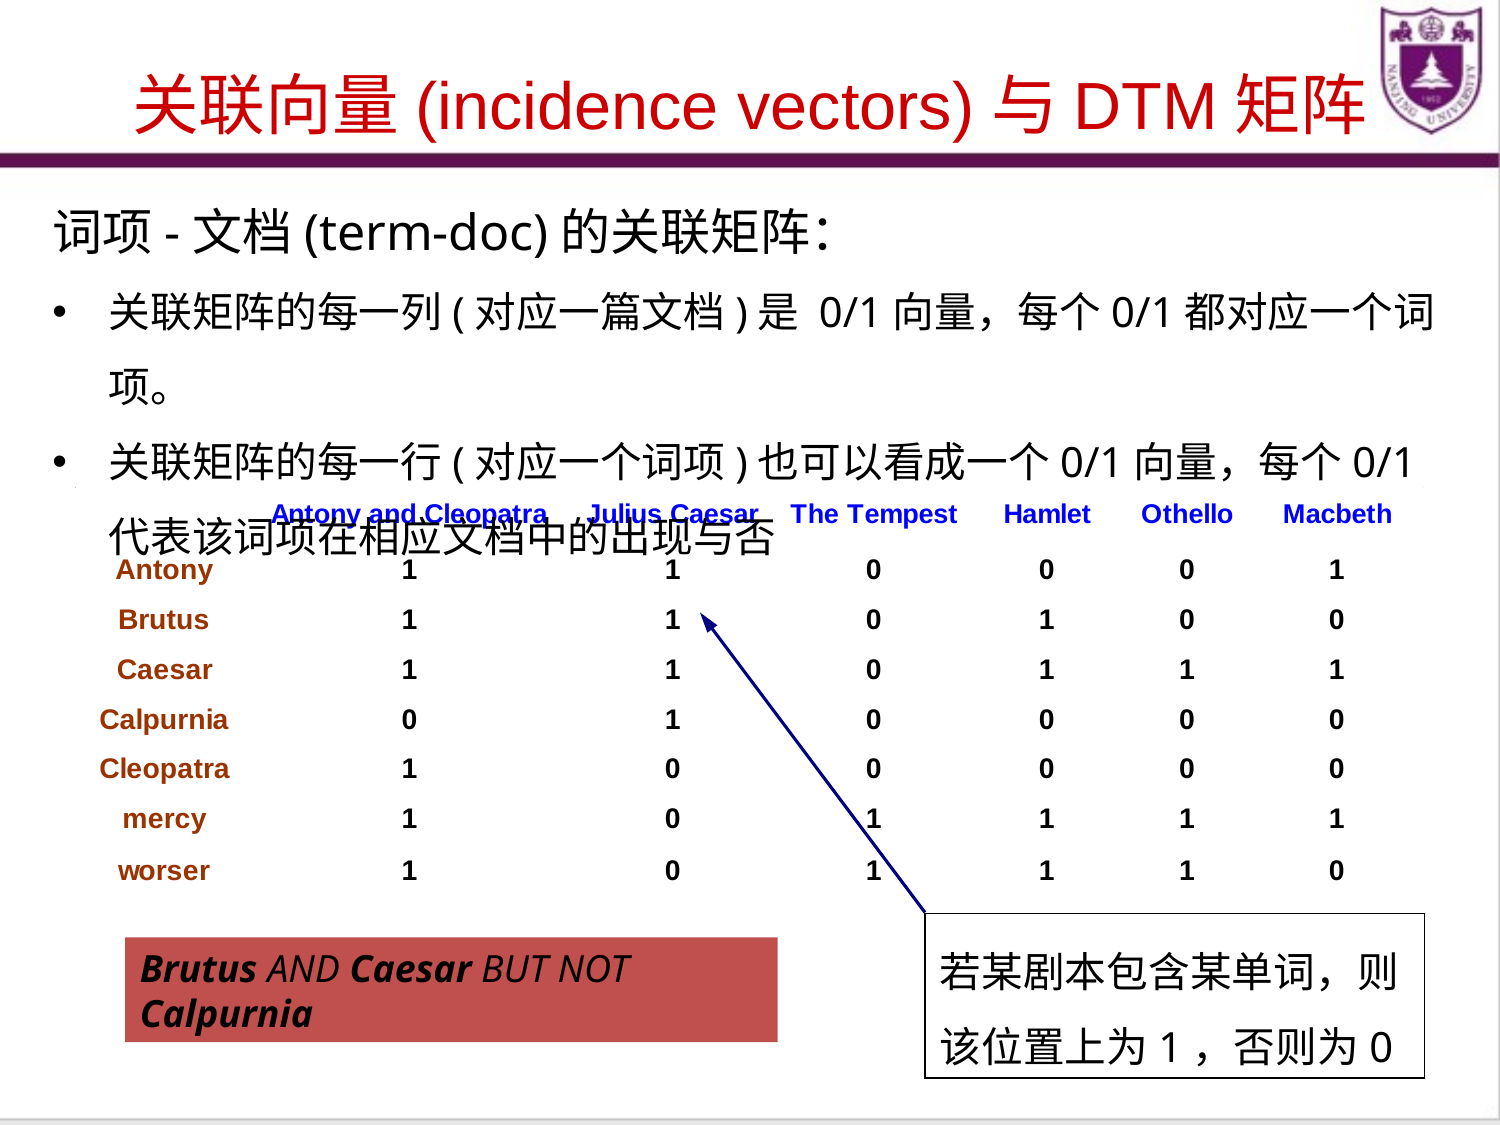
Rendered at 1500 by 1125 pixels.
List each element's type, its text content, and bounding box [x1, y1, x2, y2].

picture [0, 0, 1500, 1125]
text_box 若某剧本包含某单词，则该位置上为1，否则为0 [924, 998, 1425, 1079]
text_box 词项-文档(term-doc)的关联矩阵： 关联矩阵的每一列(对应一篇文档)是 0/1向量，每个0/1都对应一个词项。 关联矩阵的每一行(对应一个词项)也可以看成一个0/1向量，每个0/1代表该词项在相应文档中的出现与否 [37, 163, 1463, 644]
title 关联向量(incidence vectors)与DTM矩阵 [75, 45, 1425, 161]
text_box Brutus AND Caesar BUT NOT Calpurnia [125, 999, 778, 1043]
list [74, 487, 1425, 990]
